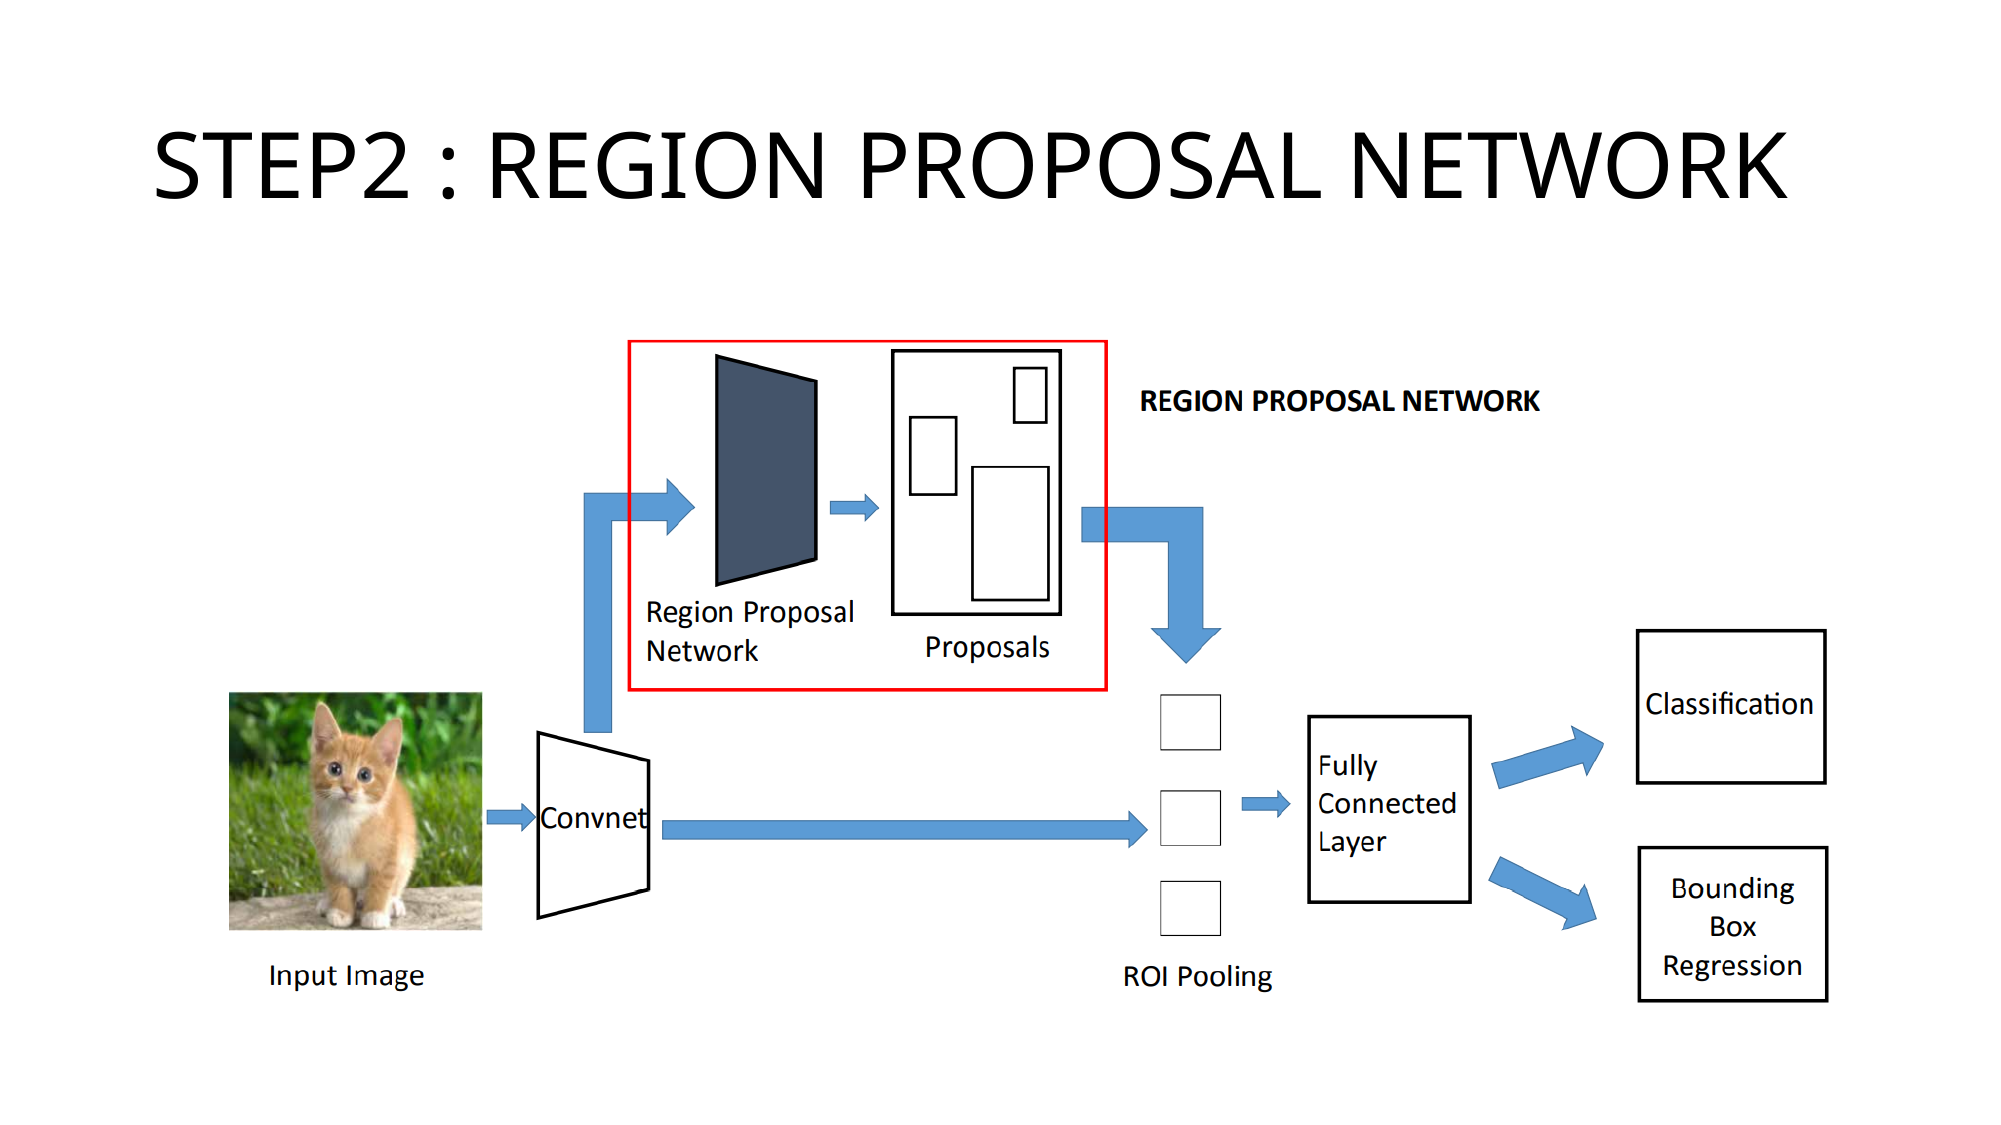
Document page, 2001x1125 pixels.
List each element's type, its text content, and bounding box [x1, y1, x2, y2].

title STEP2 : REGION PROPOSAL NETWORK [137, 59, 1863, 278]
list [155, 299, 1845, 1014]
